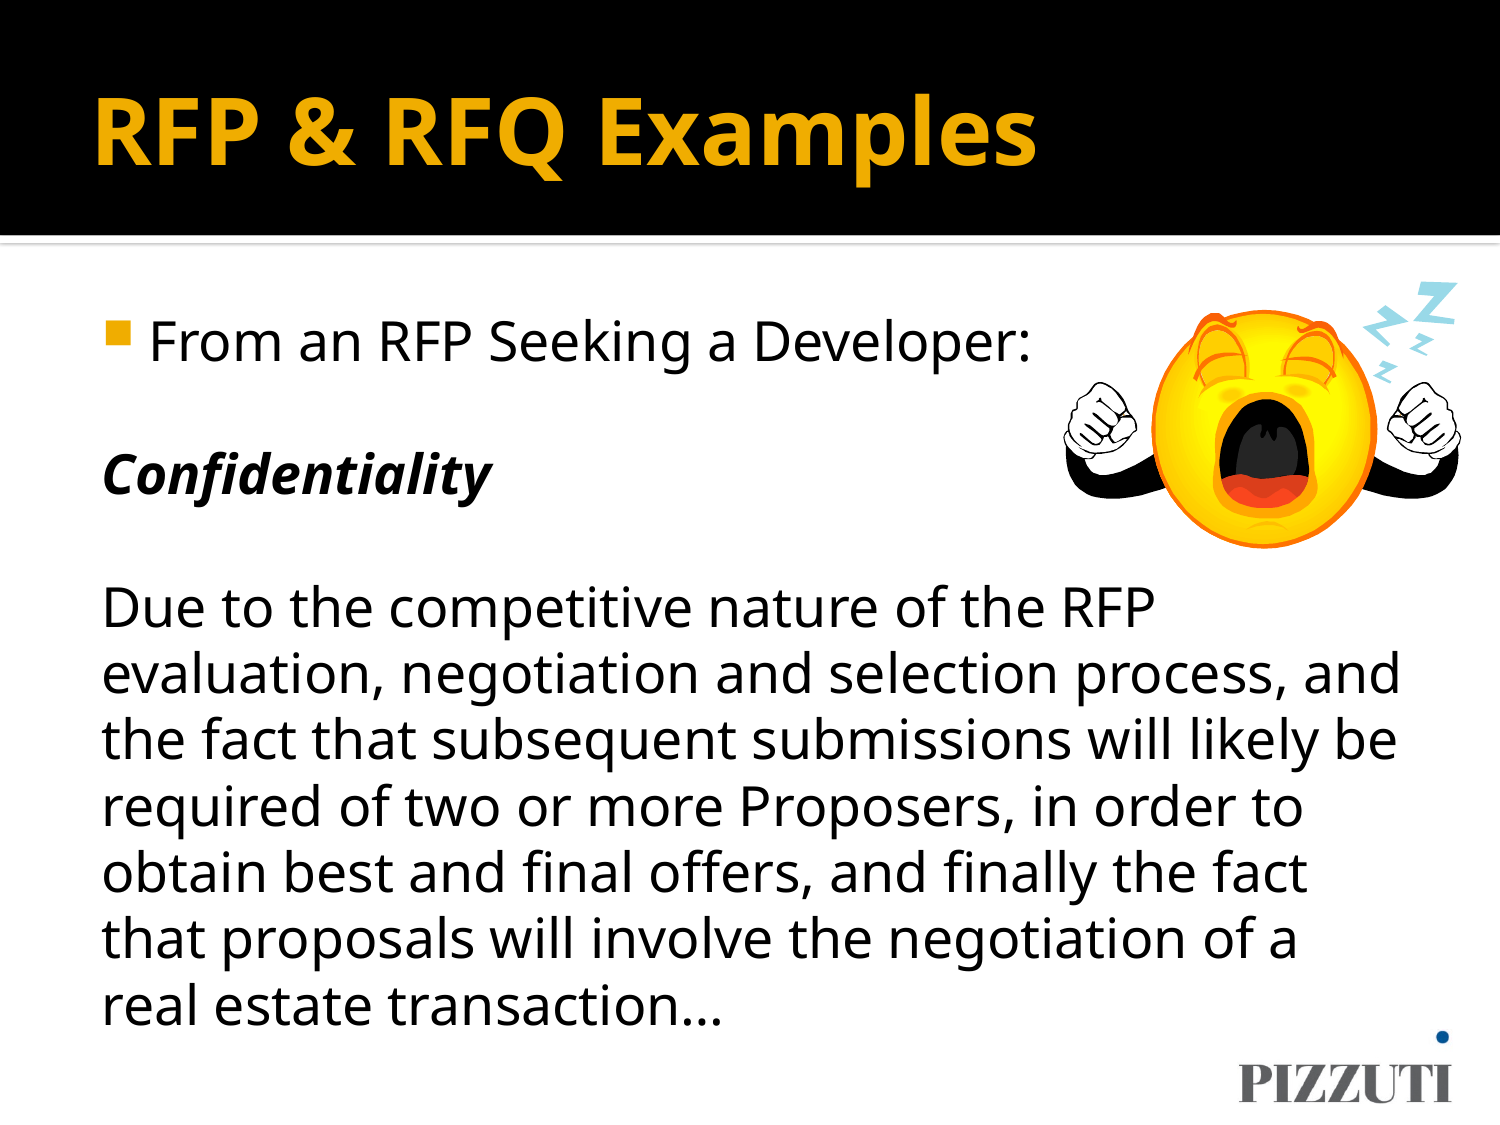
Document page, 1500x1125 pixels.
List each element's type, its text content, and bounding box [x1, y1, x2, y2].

picture [1061, 280, 1463, 550]
picture [1237, 1029, 1453, 1104]
title RFP & RFQ Examples [75, 25, 1425, 231]
list From an RFP Seeking a Developer: Confidentiality Due to the competitive nature of the RFP evaluation, negotiation and selection process, and the fact that subsequent submissions will likely be required of two or more Proposers, in order to obtain best and final offers, and finally the fact that proposals will involve the negotiation of a real estate transaction… [75, 291, 1425, 1050]
